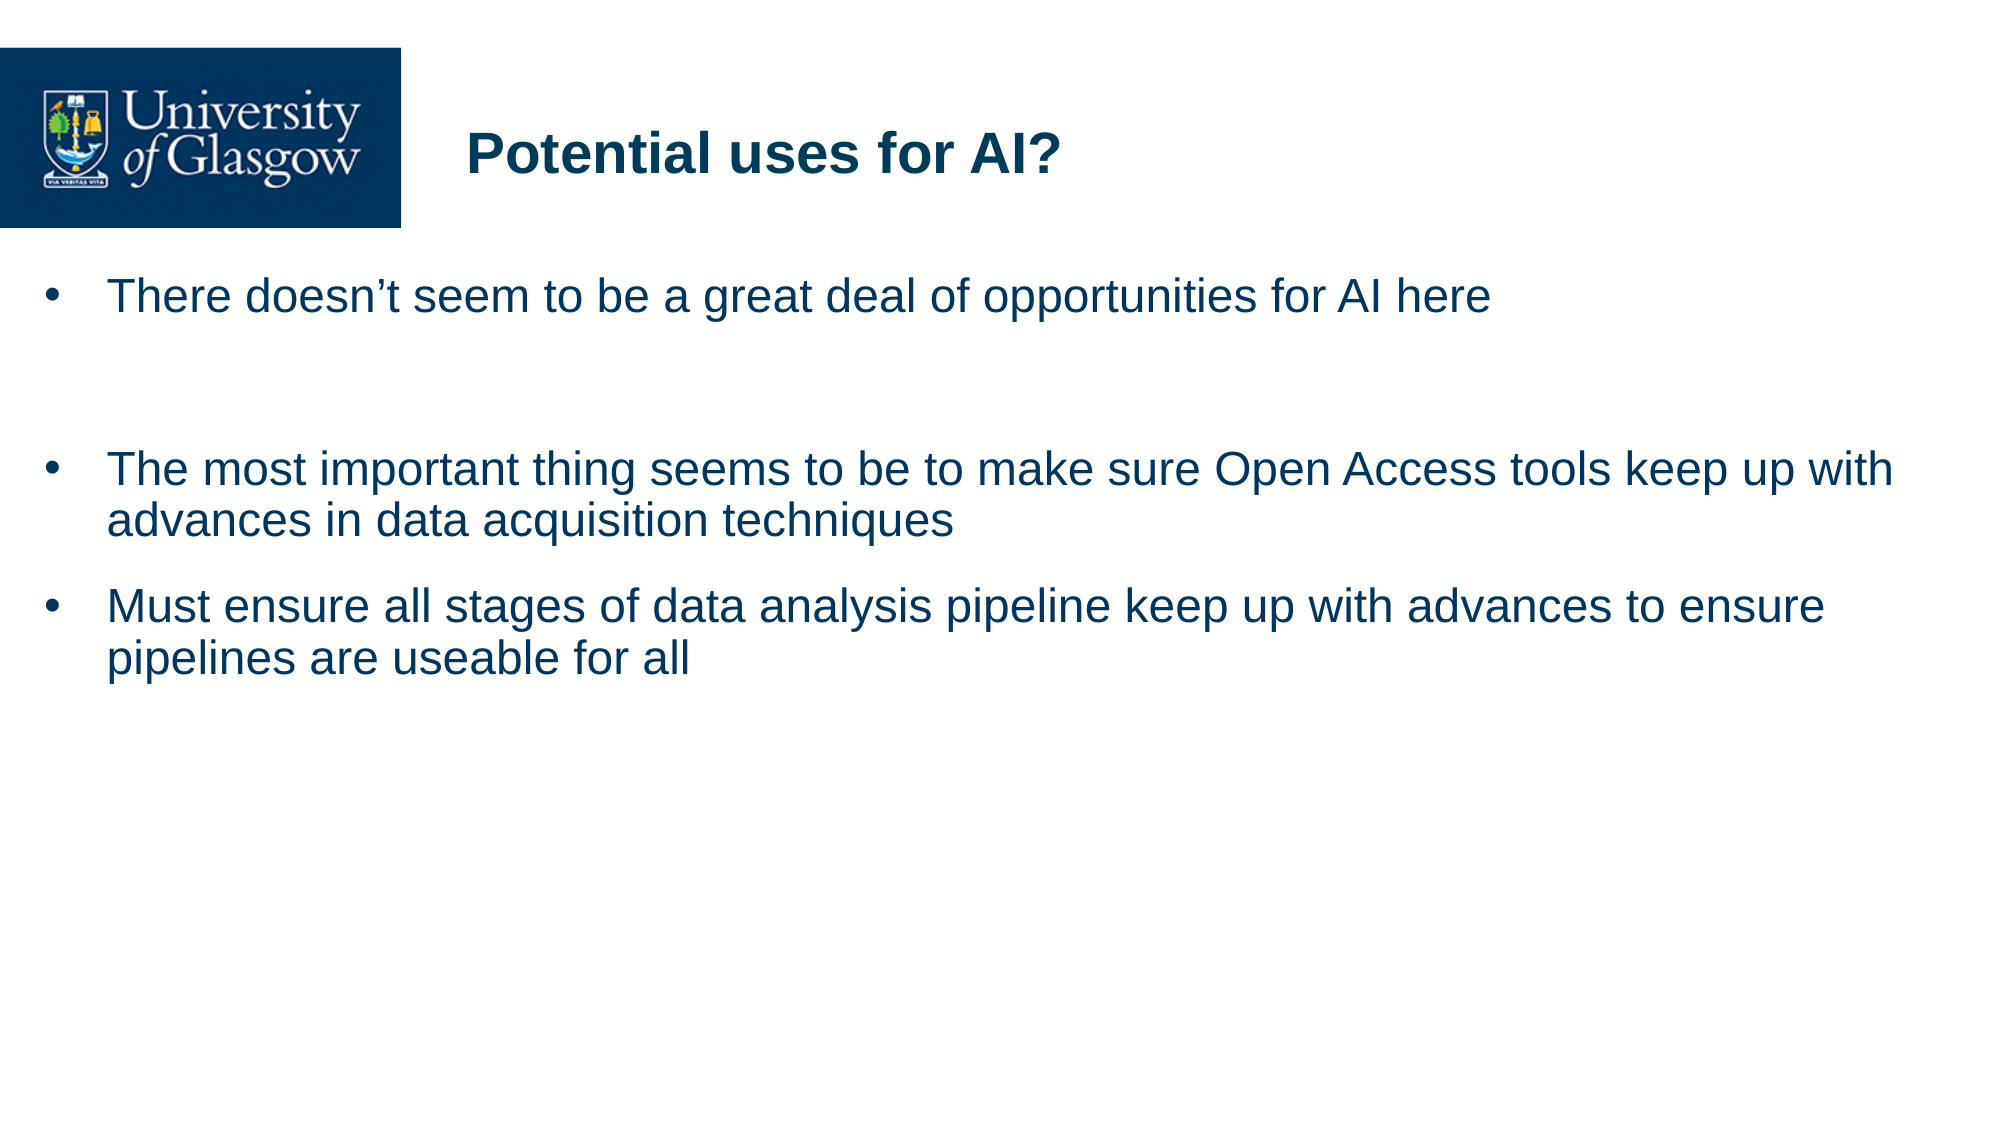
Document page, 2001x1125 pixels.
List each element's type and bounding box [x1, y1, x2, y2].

picture [0, 0, 2000, 1125]
list [29, 263, 1963, 1105]
title [451, 115, 1963, 262]
